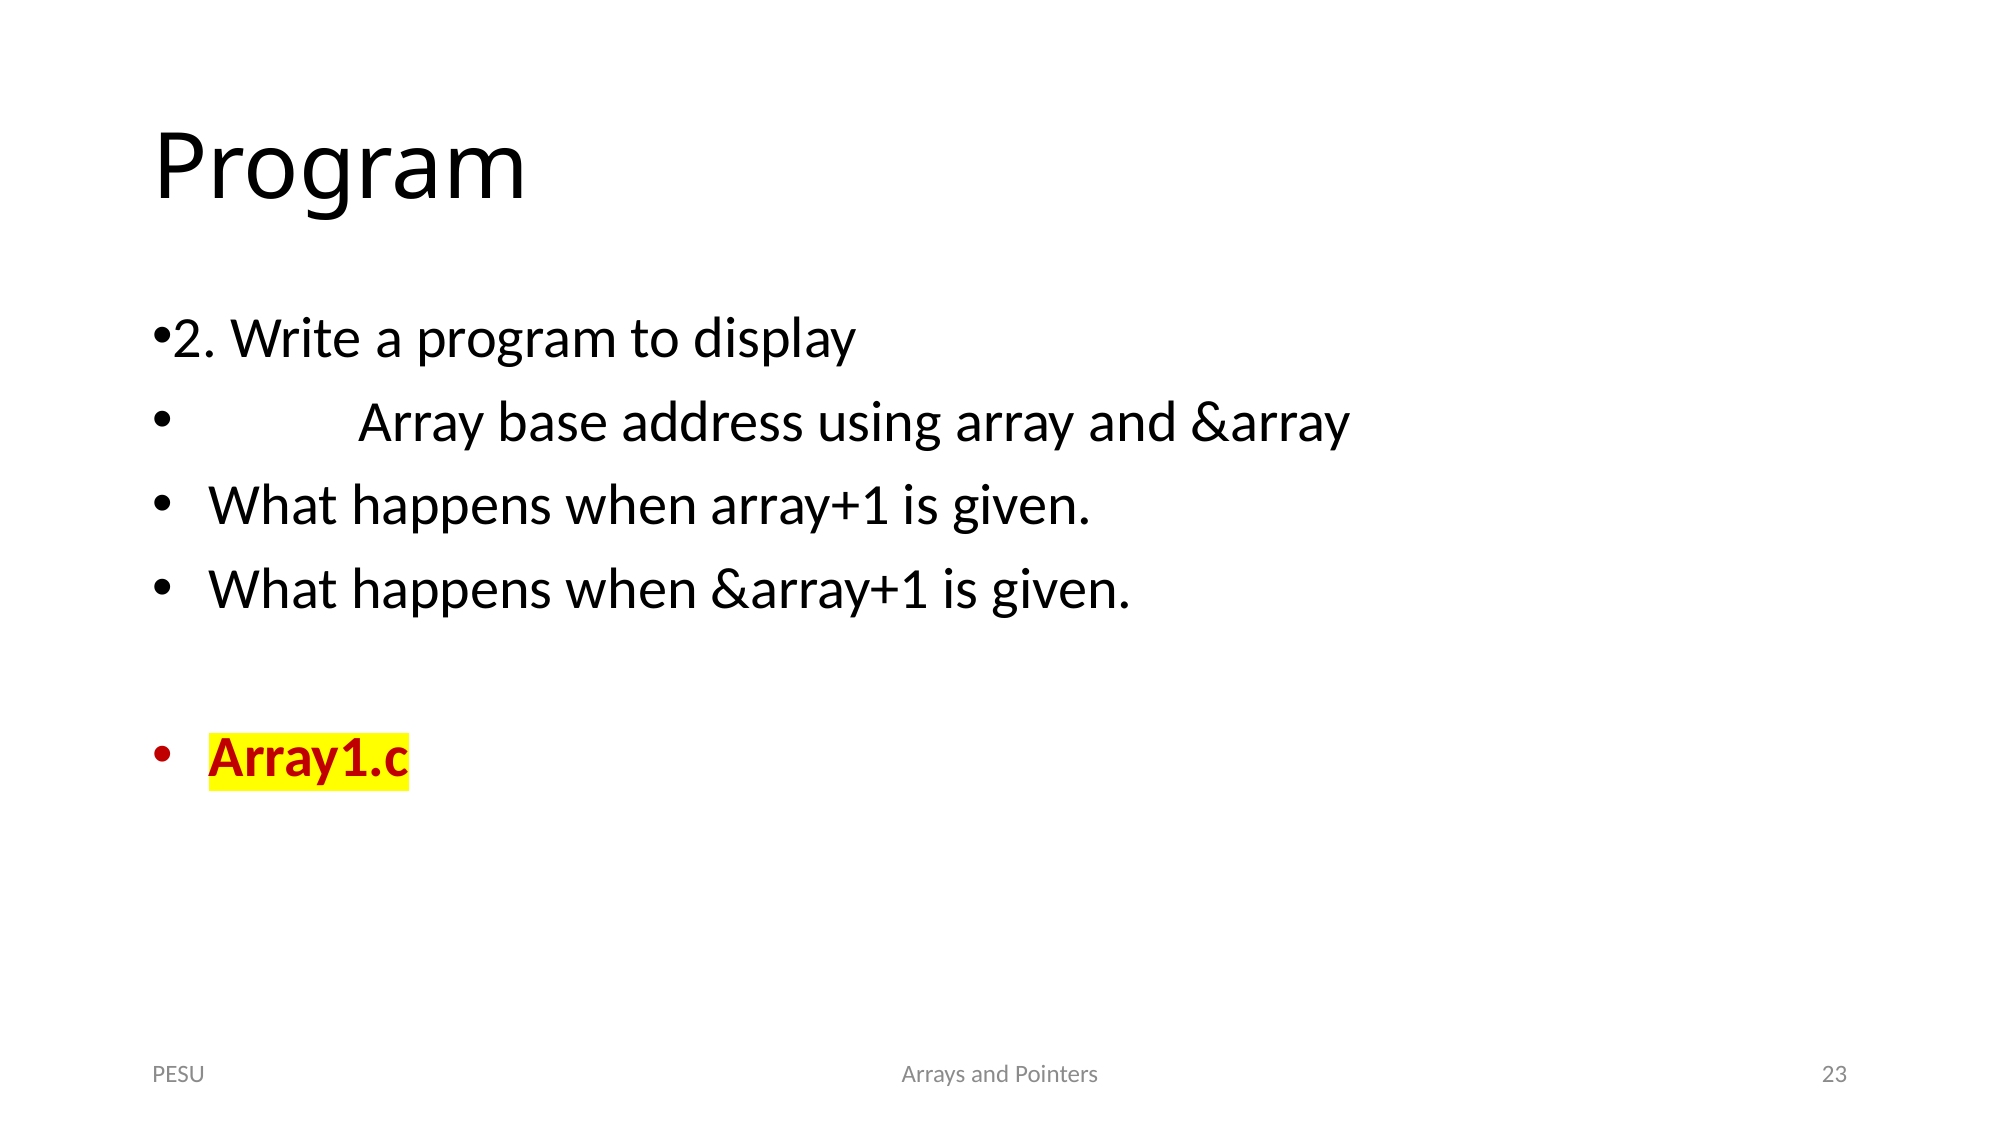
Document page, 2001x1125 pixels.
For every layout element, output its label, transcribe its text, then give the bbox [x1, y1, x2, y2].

footer Arrays and Pointers [662, 1042, 1338, 1103]
list 2. Write a program to display Array base address using array and &array What happens when array+1 is given. What happens when &array+1 is given. Array1.c [137, 299, 1863, 1014]
slide_number 23 [1412, 1042, 1863, 1103]
slide_number PESU [137, 1042, 588, 1103]
title Program [137, 59, 1863, 278]
